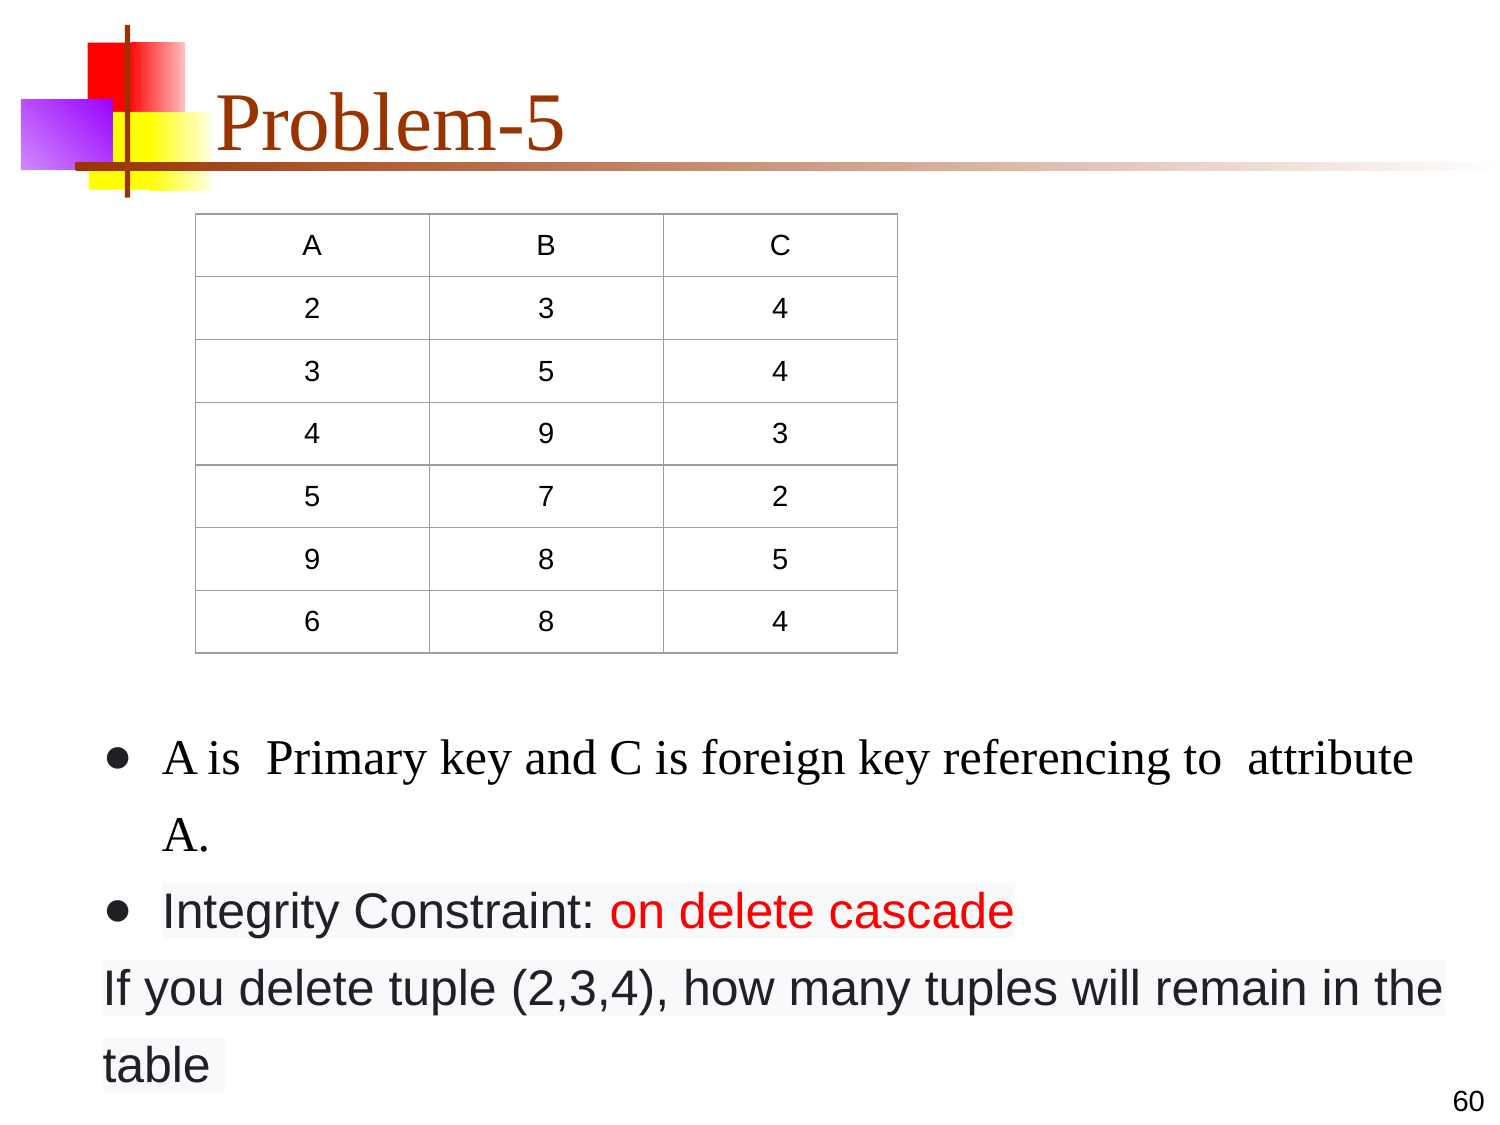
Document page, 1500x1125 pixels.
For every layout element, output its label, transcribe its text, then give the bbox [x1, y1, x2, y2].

table_cell 7 [430, 466, 663, 527]
title Problem-5 [200, 37, 1479, 175]
table_header B [430, 215, 663, 276]
table_cell 4 [196, 403, 429, 464]
table_cell 5 [196, 466, 429, 527]
table_header C [664, 215, 897, 276]
list A is Primary key and C is foreign key referencing to attribute A. Integrity Constraint: on delete cascade If you delete tuple (2,3,4), how many tuples will remain in the table [71, 700, 1479, 987]
table_cell 4 [664, 277, 897, 339]
table_cell 9 [196, 528, 429, 590]
table_cell 4 [664, 340, 897, 402]
table_cell 5 [664, 528, 897, 590]
table_cell 8 [430, 528, 663, 590]
table_cell 5 [430, 340, 663, 402]
table_header A [196, 215, 429, 276]
table_cell 3 [430, 277, 663, 339]
table_cell 8 [430, 591, 663, 652]
table_cell 9 [430, 403, 663, 464]
table_cell 3 [196, 340, 429, 402]
slide_number 60 [1187, 1050, 1500, 1125]
table_cell 4 [664, 591, 897, 652]
table_cell 3 [664, 403, 897, 464]
table_cell 6 [196, 591, 429, 652]
table_cell 2 [664, 466, 897, 527]
table_cell 2 [196, 277, 429, 339]
